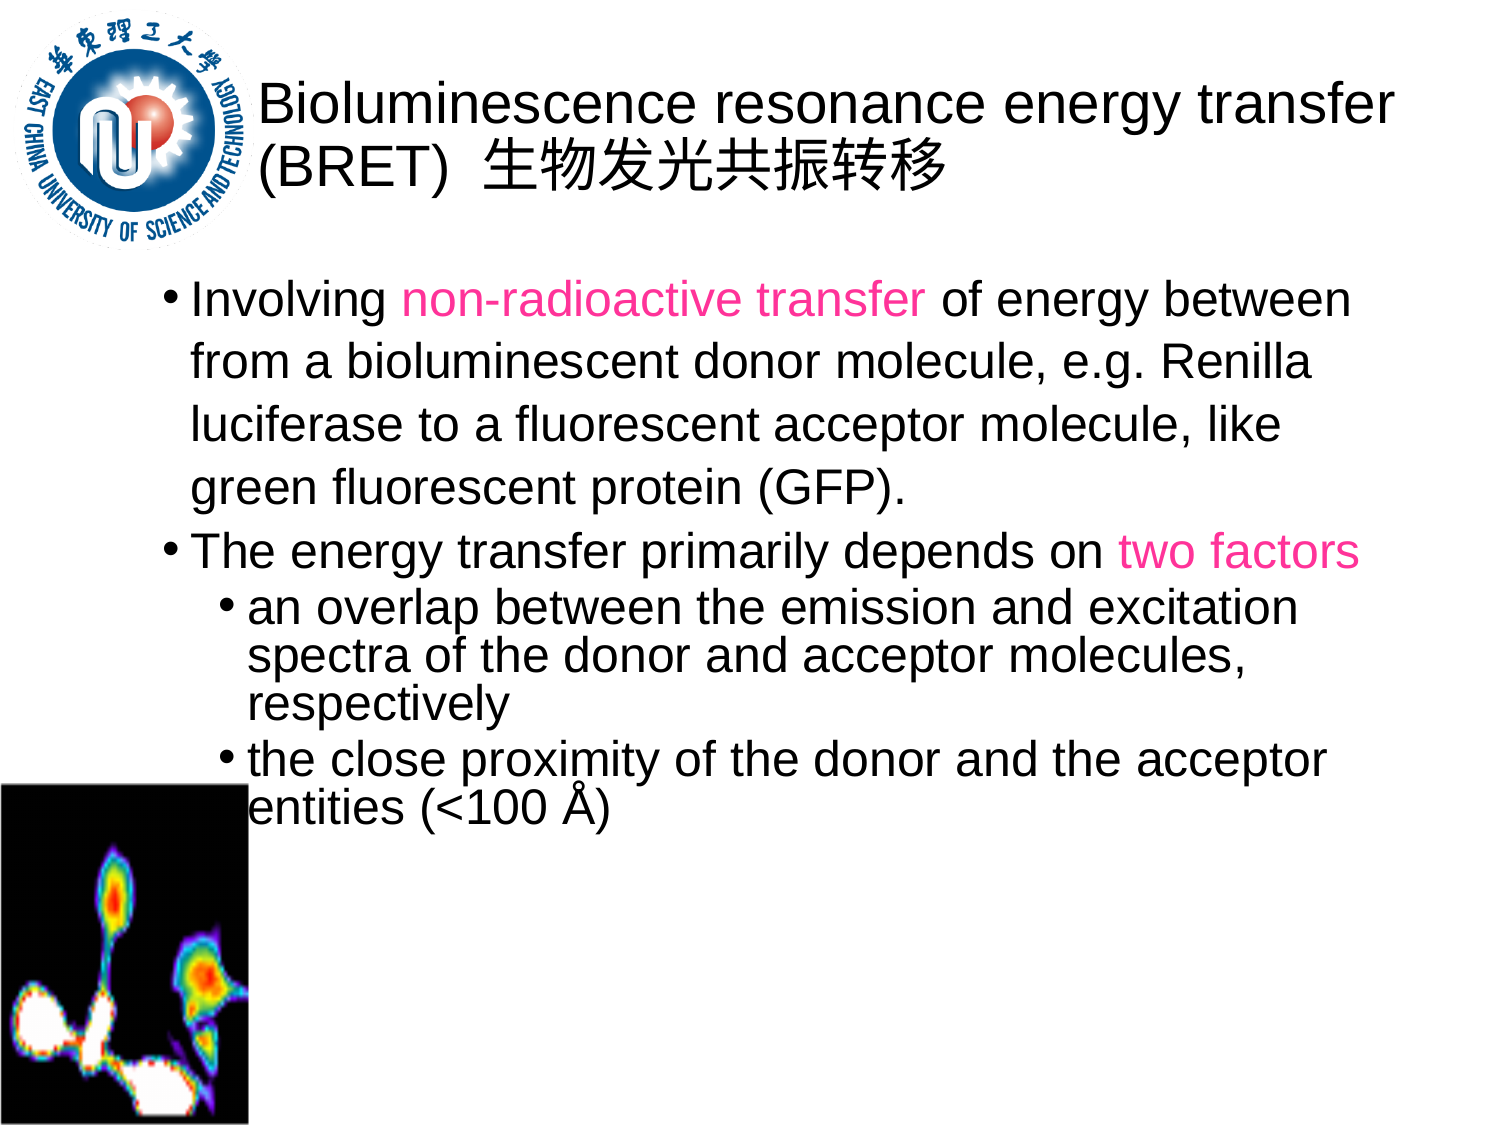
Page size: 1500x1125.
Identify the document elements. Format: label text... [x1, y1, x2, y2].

title Bioluminescence resonance energy transfer (BRET) 生物发光共振转移 [242, 42, 1477, 231]
picture [13, 9, 254, 250]
list Involving non-radioactive transfer of energy between from a bioluminescent donor molecule, e.g. Renilla luciferase to a fluorescent acceptor molecule, like green fluorescent protein (GFP). The energy transfer primarily depends on two factors an overlap between the emission and excitation spectra of the donor and acceptor molecules, respectively the close proximity of the donor and the acceptor entities (<100 Å) [147, 255, 1437, 965]
picture [0, 786, 296, 1123]
